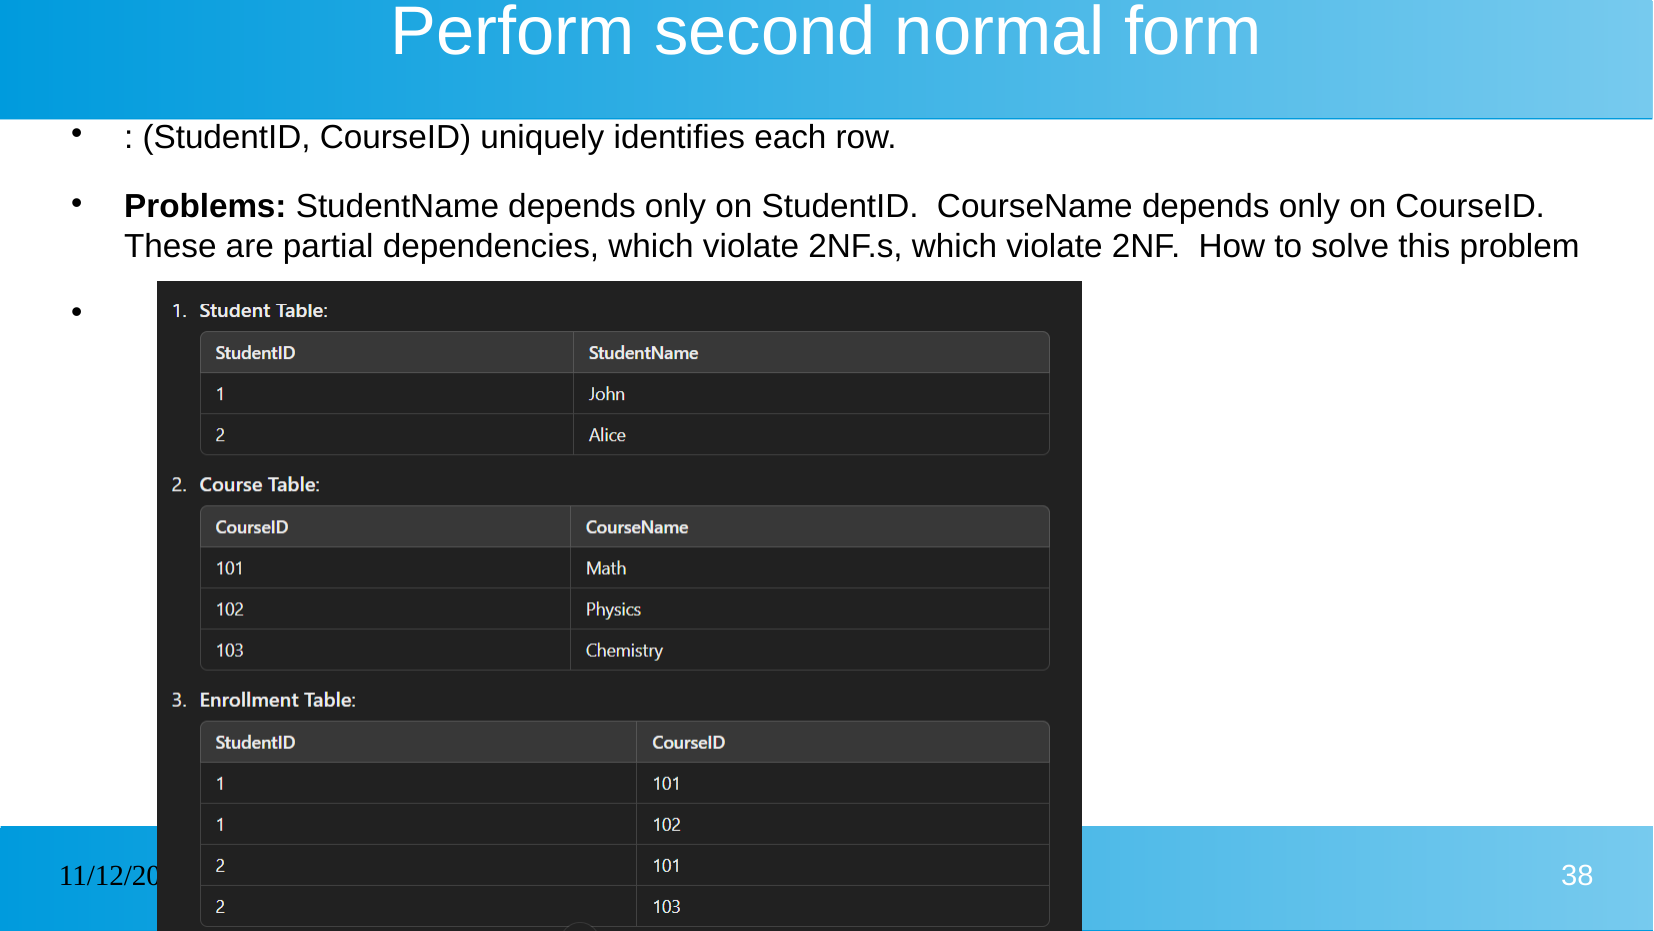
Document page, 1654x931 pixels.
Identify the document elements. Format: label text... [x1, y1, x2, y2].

title Perform second normal form [59, 0, 1594, 145]
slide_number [59, 856, 151, 915]
slide_number 38 [1210, 856, 1594, 915]
list : (StudentID, CourseID) uniquely identifies each row. Problems: StudentName depends only on StudentID. CourseName depends only on CourseID. These are partial dependencies, which violate 2NF.s, which violate 2NF. How to solve this problem [53, 115, 1588, 829]
picture [156, 281, 1082, 931]
